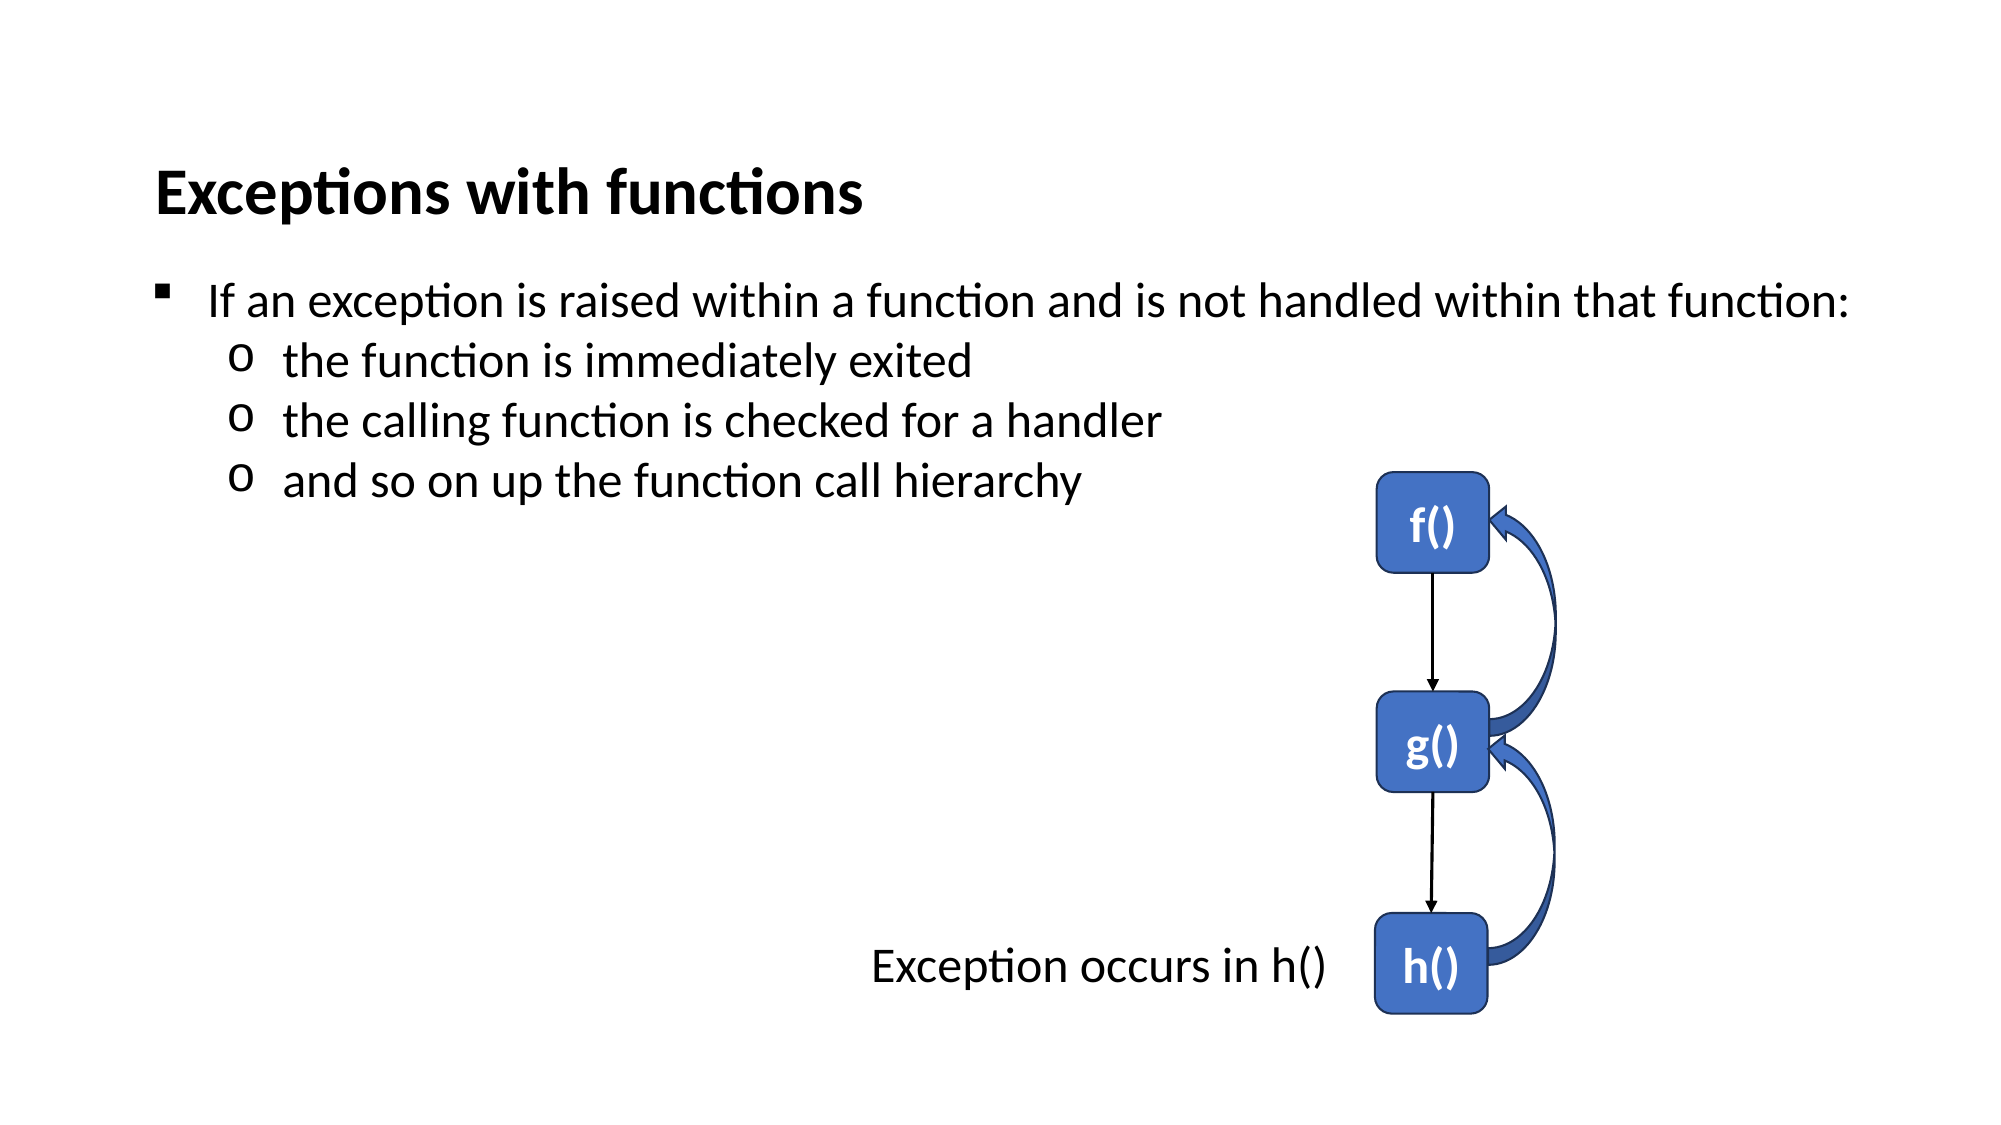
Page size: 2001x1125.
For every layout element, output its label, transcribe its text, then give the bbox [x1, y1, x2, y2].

text_box g() [1375, 690, 1491, 794]
text_box [1487, 504, 1557, 737]
text_box f() [1375, 471, 1491, 574]
text_box [1486, 734, 1556, 966]
text_box Exceptions with functions [140, 140, 1546, 235]
text_box If an exception is raised within a function and is not handled within that function: the function is immediately exited the calling function is checked for a handler and so on up the function call hierarchy [136, 260, 1952, 516]
text_box h() [1373, 911, 1489, 1015]
text_box Exception occurs in h() [856, 925, 1343, 1001]
